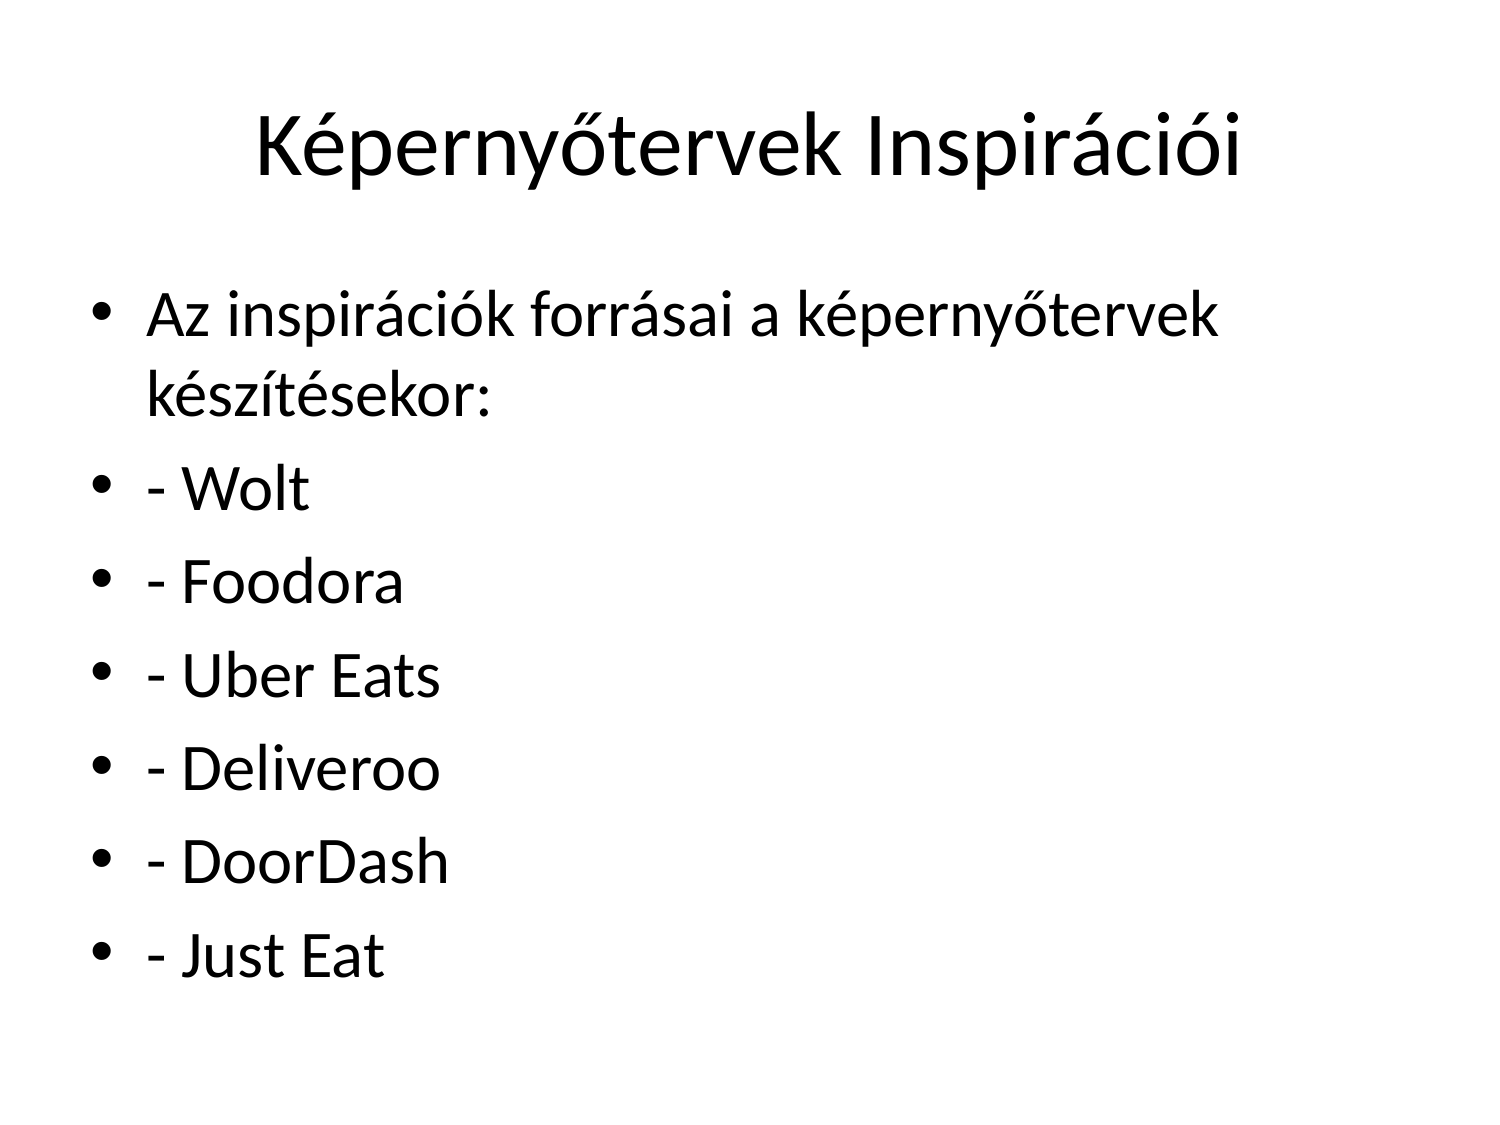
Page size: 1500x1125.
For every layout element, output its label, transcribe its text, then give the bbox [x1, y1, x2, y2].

title Képernyőtervek Inspirációi [75, 45, 1425, 233]
list Az inspirációk forrásai a képernyőtervek készítésekor: - Wolt - Foodora - Uber Eats - Deliveroo - DoorDash - Just Eat [75, 262, 1425, 1005]
